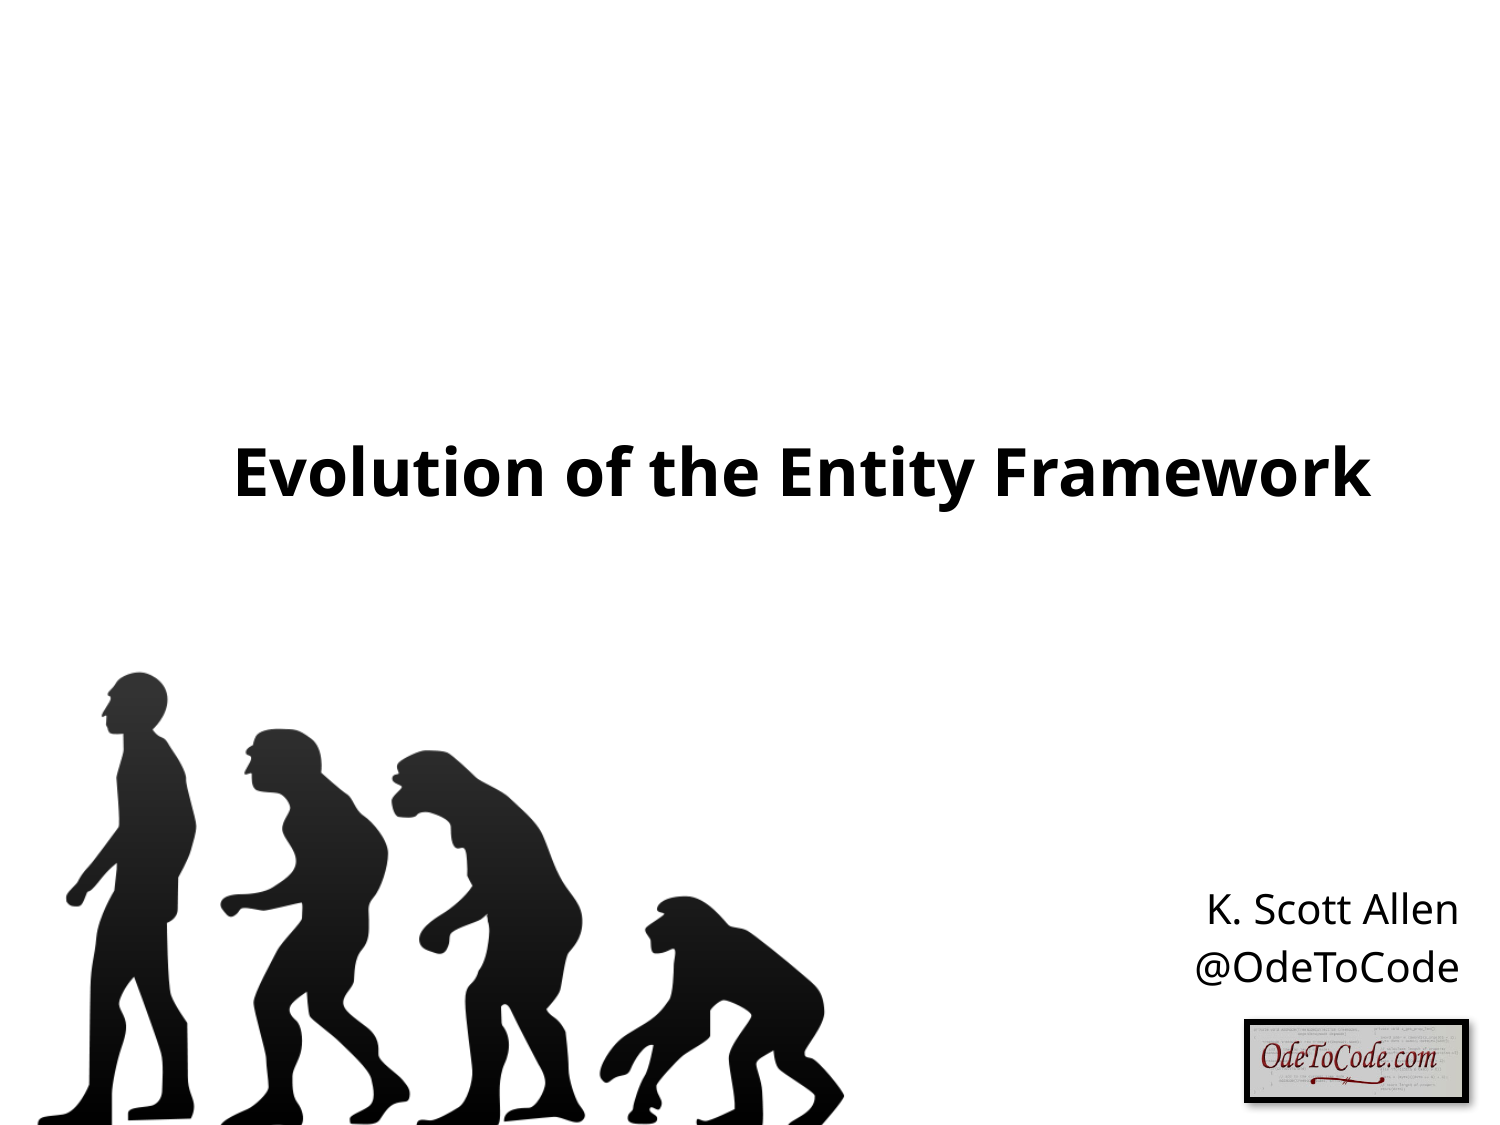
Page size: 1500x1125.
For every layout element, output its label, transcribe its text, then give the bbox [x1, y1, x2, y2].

title Evolution of the Entity Framework [112, 199, 1388, 518]
subtitle K. Scott Allen @OdeToCode [890, 874, 1476, 1125]
picture [0, 624, 885, 1125]
